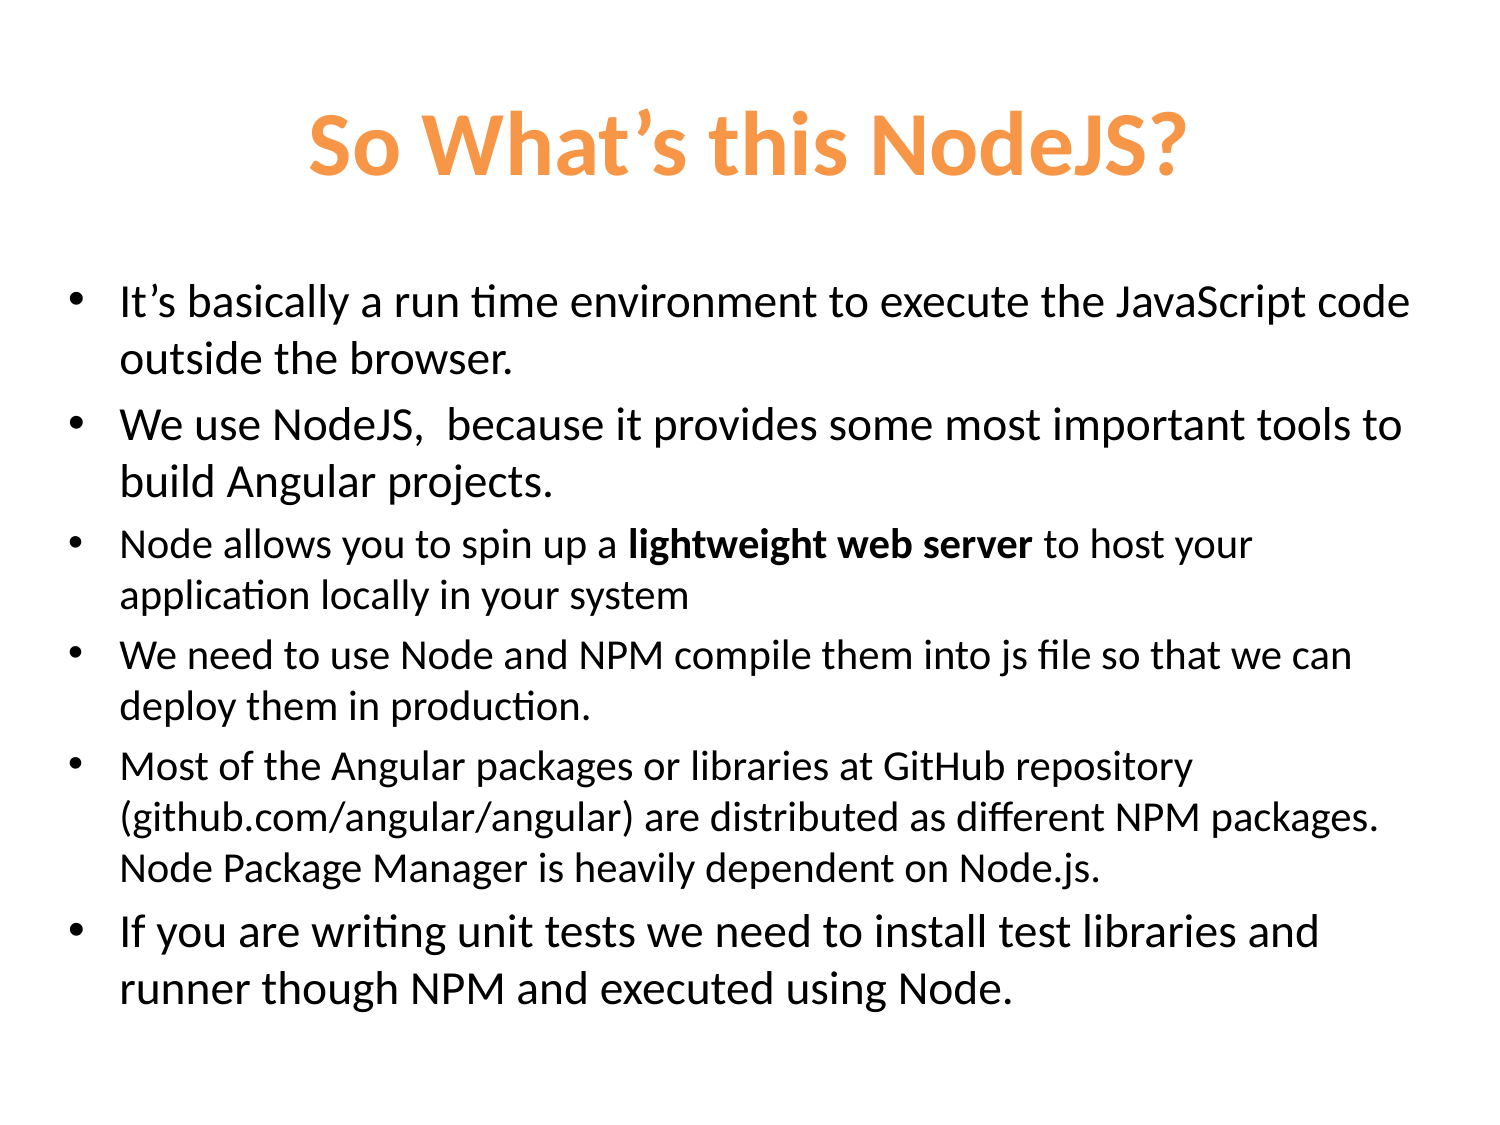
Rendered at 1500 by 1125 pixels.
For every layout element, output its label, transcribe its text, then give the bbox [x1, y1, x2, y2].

list It’s basically a run time environment to execute the JavaScript code outside the browser. We use NodeJS, because it provides some most important tools to build Angular projects. Node allows you to spin up a lightweight web server to host your application locally in your system We need to use Node and NPM compile them into js file so that we can deploy them in production. Most of the Angular packages or libraries at GitHub repository (github.com/angular/angular) are distributed as different NPM packages. Node Package Manager is heavily dependent on Node.js. If you are writing unit tests we need to install test libraries and runner though NPM and executed using Node. [53, 196, 1436, 1094]
title So What’s this NodeJS? [75, 45, 1425, 196]
